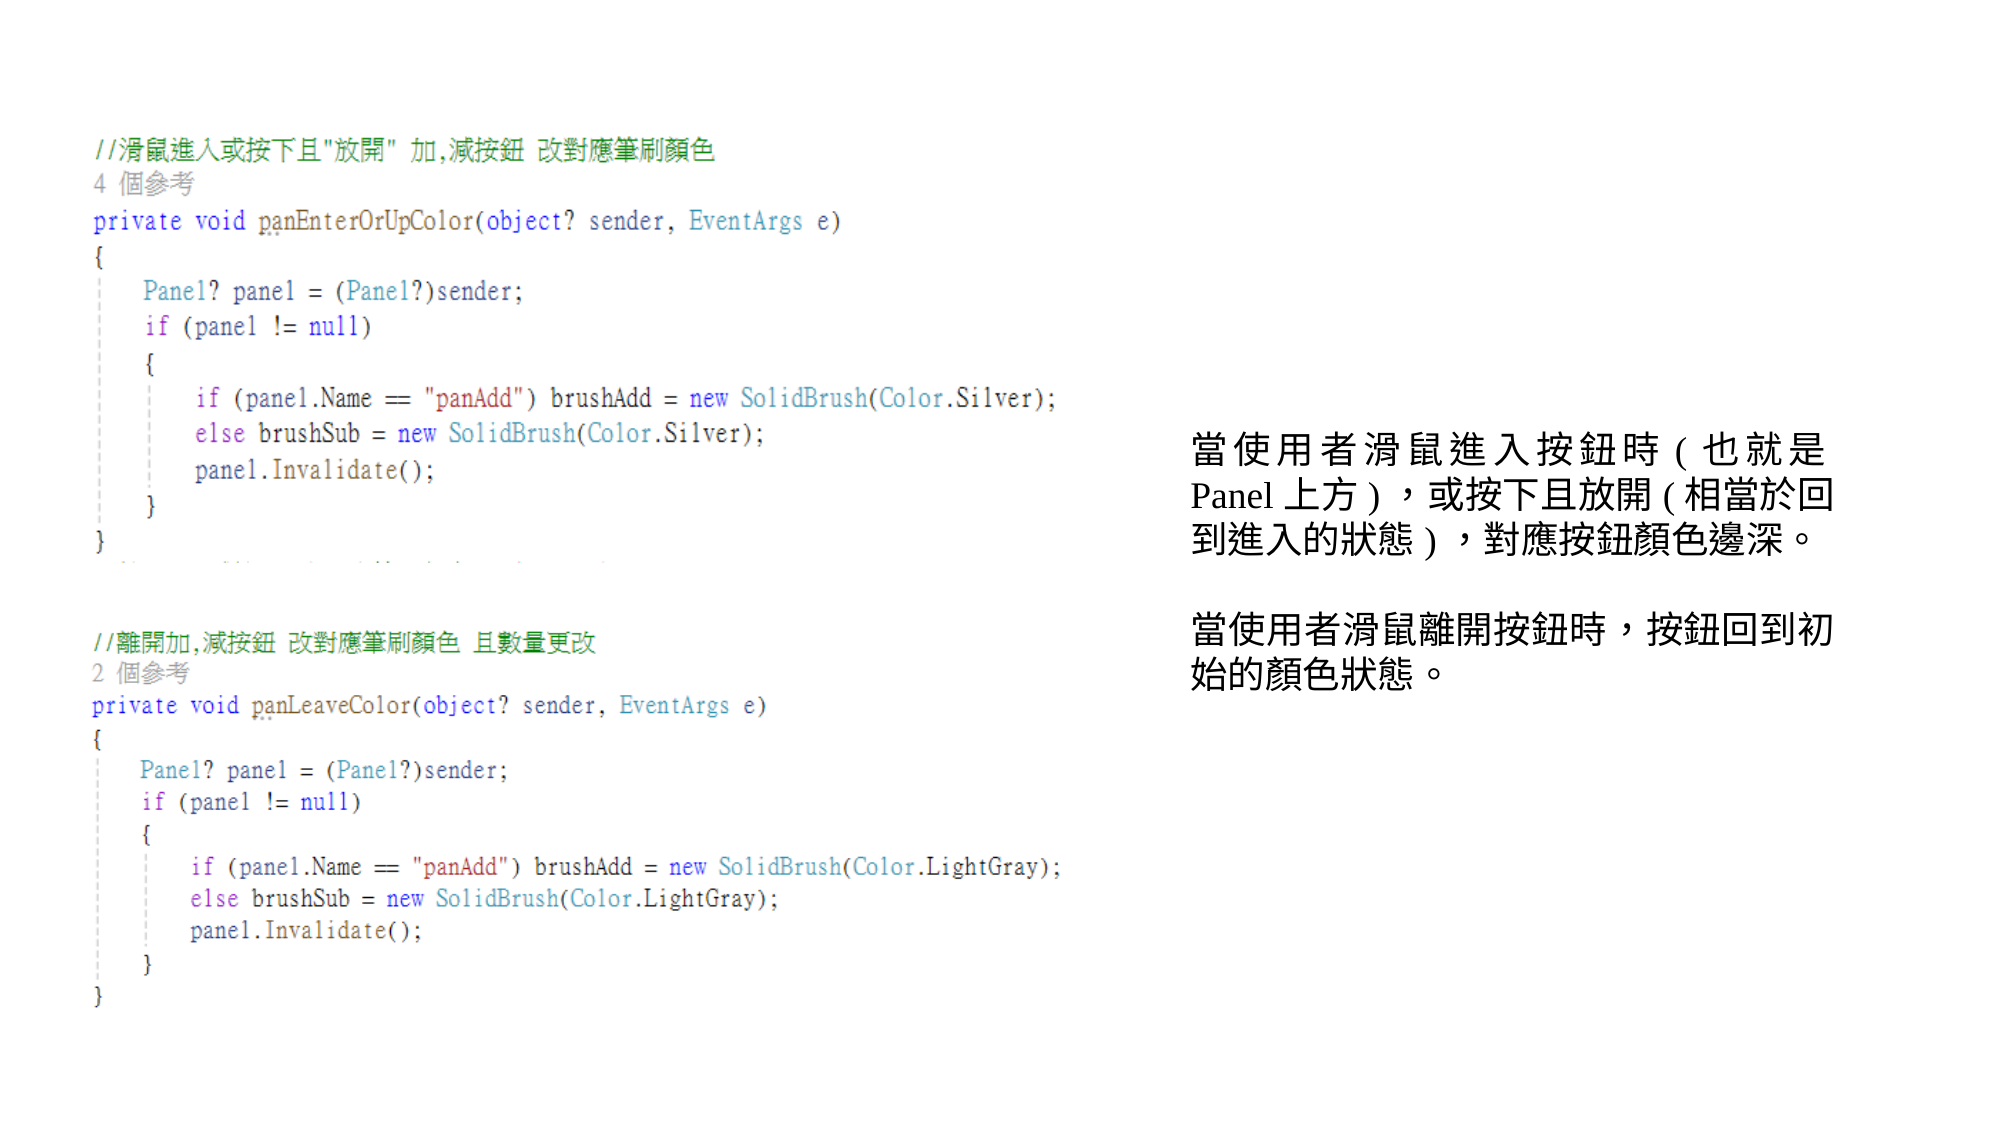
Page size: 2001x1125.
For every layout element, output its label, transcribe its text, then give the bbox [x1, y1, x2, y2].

picture [85, 625, 1098, 1013]
text_box 當使用者滑鼠進入按鈕時(也就是Panel上方)，或按下且放開(相當於回到進入的狀態)，對應按鈕顏色邊深。 當使用者滑鼠離開按鈕時，按鈕回到初始的顏色狀態。 [1175, 418, 1850, 704]
picture [85, 129, 1141, 563]
